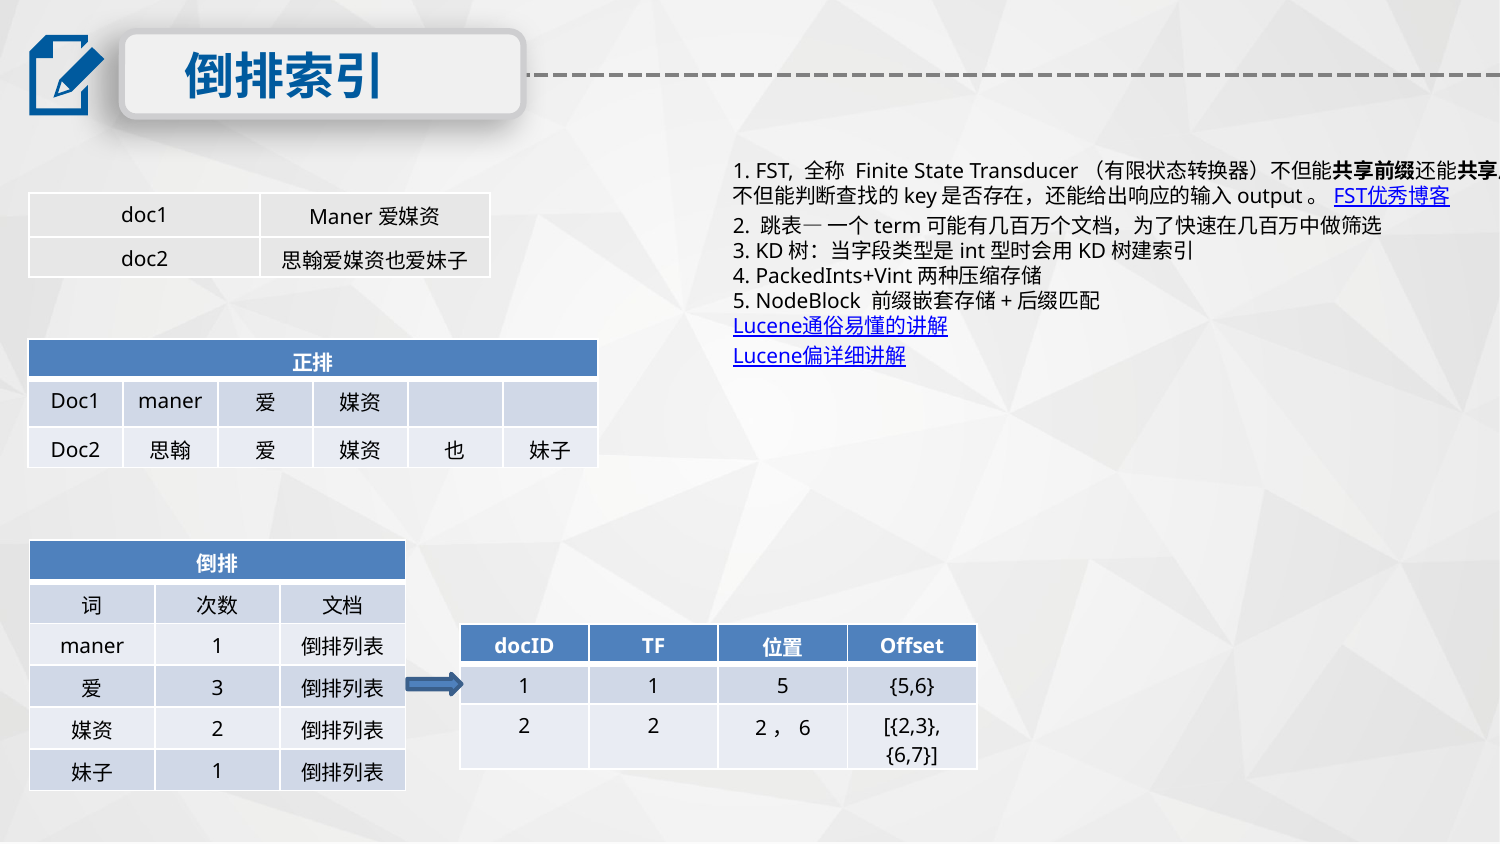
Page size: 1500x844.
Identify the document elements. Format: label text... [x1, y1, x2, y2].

table_cell maner [30, 624, 154, 664]
table_cell 词 [30, 585, 154, 623]
table_header docID [461, 625, 588, 661]
table_cell 1 [461, 667, 588, 703]
table_cell [504, 382, 597, 426]
table_cell 1 [590, 667, 717, 703]
table_cell Doc2 [29, 428, 122, 467]
table_header Offset [848, 625, 976, 661]
picture [0, 0, 1500, 842]
table_cell 媒资 [30, 708, 154, 748]
table_header 正排 [29, 340, 597, 376]
table_cell 1 [156, 624, 279, 664]
table_cell 2 [590, 705, 717, 768]
table_cell 思翰爱媒资也爱妹子 [261, 238, 489, 276]
table_cell [{2,3},{6,7}] [848, 705, 976, 768]
table_cell maner [124, 382, 217, 426]
table_cell 3 [156, 666, 279, 706]
table_cell 爱 [30, 666, 154, 706]
table_cell 倒排列表 [281, 666, 405, 706]
table_cell 5 [719, 667, 847, 703]
table_cell 媒资 [314, 382, 407, 426]
table_cell 倒排列表 [281, 624, 405, 664]
table_cell 倒排列表 [281, 750, 405, 790]
table_cell 文档 [281, 585, 405, 623]
text_box [121, 31, 524, 117]
table_header 倒排 [30, 541, 405, 579]
table_header TF [590, 625, 717, 661]
table_cell 也 [409, 428, 502, 467]
table_cell 思翰 [124, 428, 217, 467]
table_header doc1 [30, 194, 259, 236]
table_cell 妹子 [504, 428, 597, 467]
table_cell 爱 [219, 382, 312, 426]
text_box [29, 34, 105, 116]
table_cell 妹子 [30, 750, 154, 790]
table_header Maner爱媒资 [261, 194, 489, 236]
table_cell 1 [156, 750, 279, 790]
table_cell 2，6 [719, 705, 847, 768]
table_cell 爱 [219, 428, 312, 467]
text_box 1. FST, 全称 Finite State Transducer（有限状态转换器）不但能共享前缀还能共享后缀。 不但能判断查找的key是否存在，还能给出响应的输入output。FST优秀博客 2. 跳表— 一个term可能有几百万个文档，为了快速在几百万中做筛选 3. KD树：当字段类型是int型时会用KD树建索引 4. PackedInts+Vint两种压缩存储 5. NodeBlock 前缀嵌套存储+后缀匹配 Lucene通俗易懂的讲解 Lucene偏详细讲解 [718, 150, 1500, 380]
table_cell 2 [461, 705, 588, 768]
table_cell 次数 [156, 585, 279, 623]
table_cell doc2 [30, 238, 259, 276]
table_cell 倒排列表 [281, 708, 405, 748]
table_cell 2 [156, 708, 279, 748]
table_header 位置 [719, 625, 847, 661]
text_box [405, 671, 464, 697]
text_box 倒排索引 [169, 37, 400, 112]
table_cell Doc1 [29, 382, 122, 426]
table_cell [409, 382, 502, 426]
table_cell {5,6} [848, 667, 976, 703]
table_cell 媒资 [314, 428, 407, 467]
